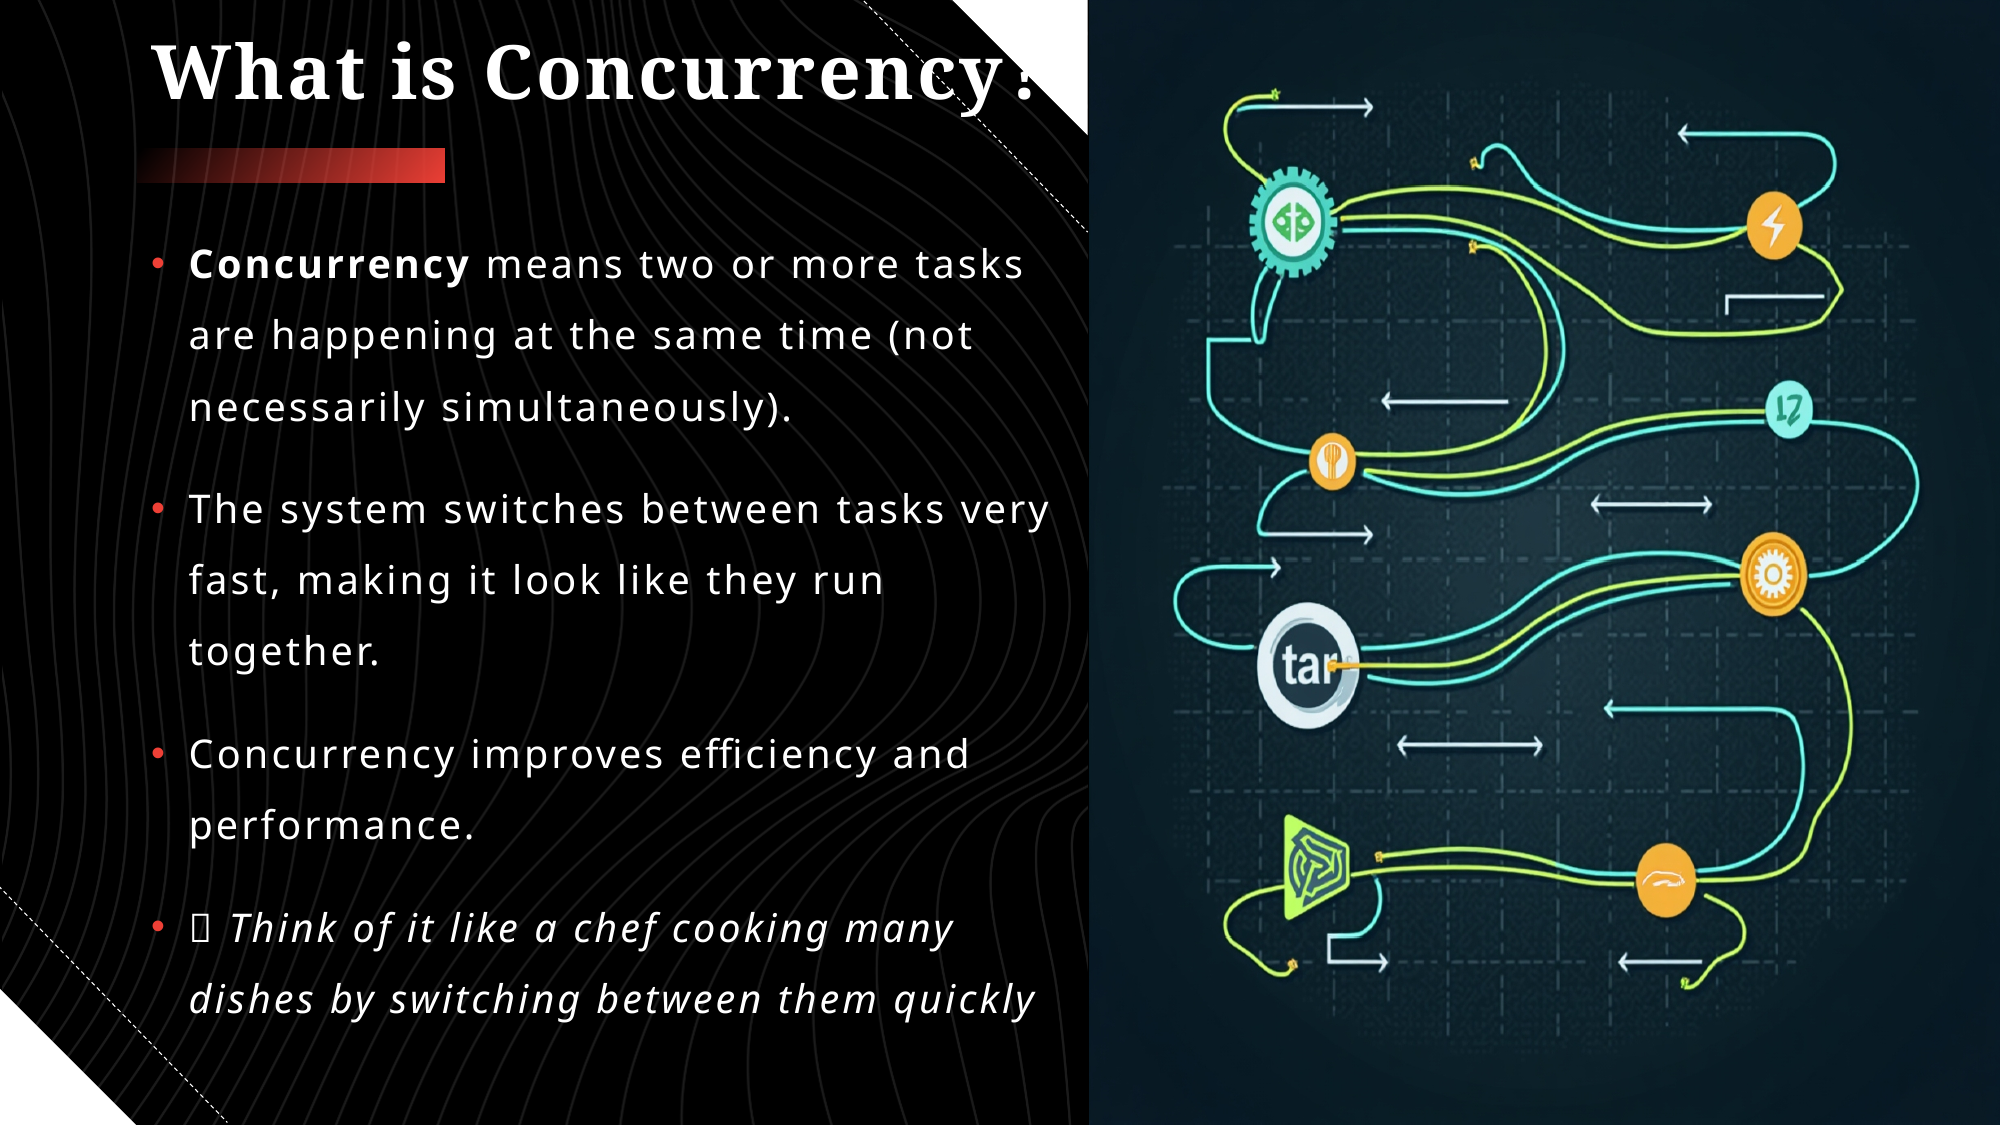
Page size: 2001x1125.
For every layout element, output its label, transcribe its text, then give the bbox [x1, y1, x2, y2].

title What is Concurrency? [136, 27, 1089, 124]
list Concurrency means two or more tasks are happening at the same time (not necessarily simultaneously). The system switches between tasks very fast, making it look like they run together. Concurrency improves efficiency and performance. 🧠 Think of it like a chef cooking many dishes by switching between them quickly [136, 207, 1089, 1024]
picture [1089, 0, 2000, 1125]
